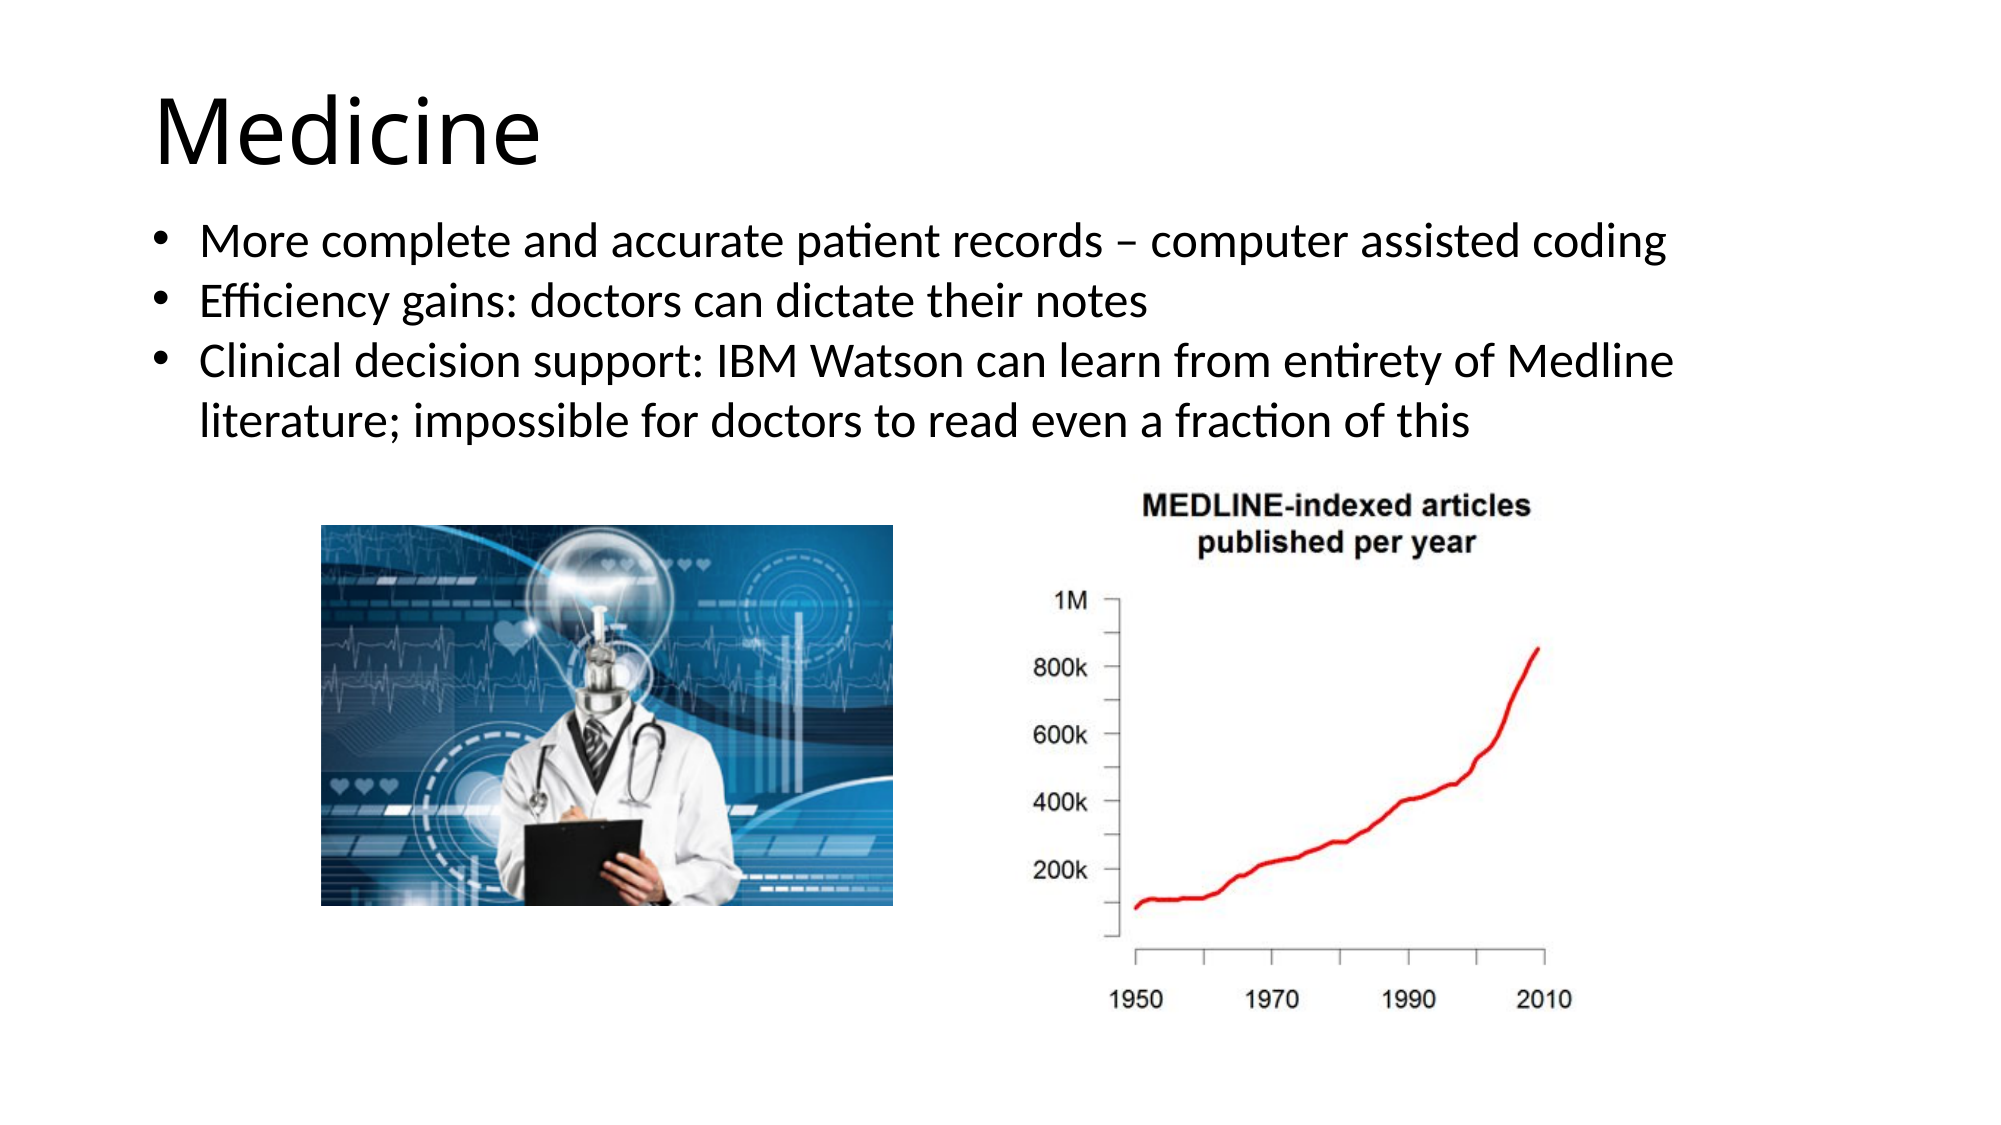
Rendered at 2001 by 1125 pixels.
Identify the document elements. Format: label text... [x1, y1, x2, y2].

text_box More complete and accurate patient records – computer assisted coding Efficiency gains: doctors can dictate their notes Clinical decision support: IBM Watson can learn from entirety of Medline literature; impossible for doctors to read even a fraction of this [137, 199, 1886, 455]
title Medicine [137, 26, 1863, 199]
picture [1015, 474, 1603, 1028]
picture [319, 525, 893, 906]
